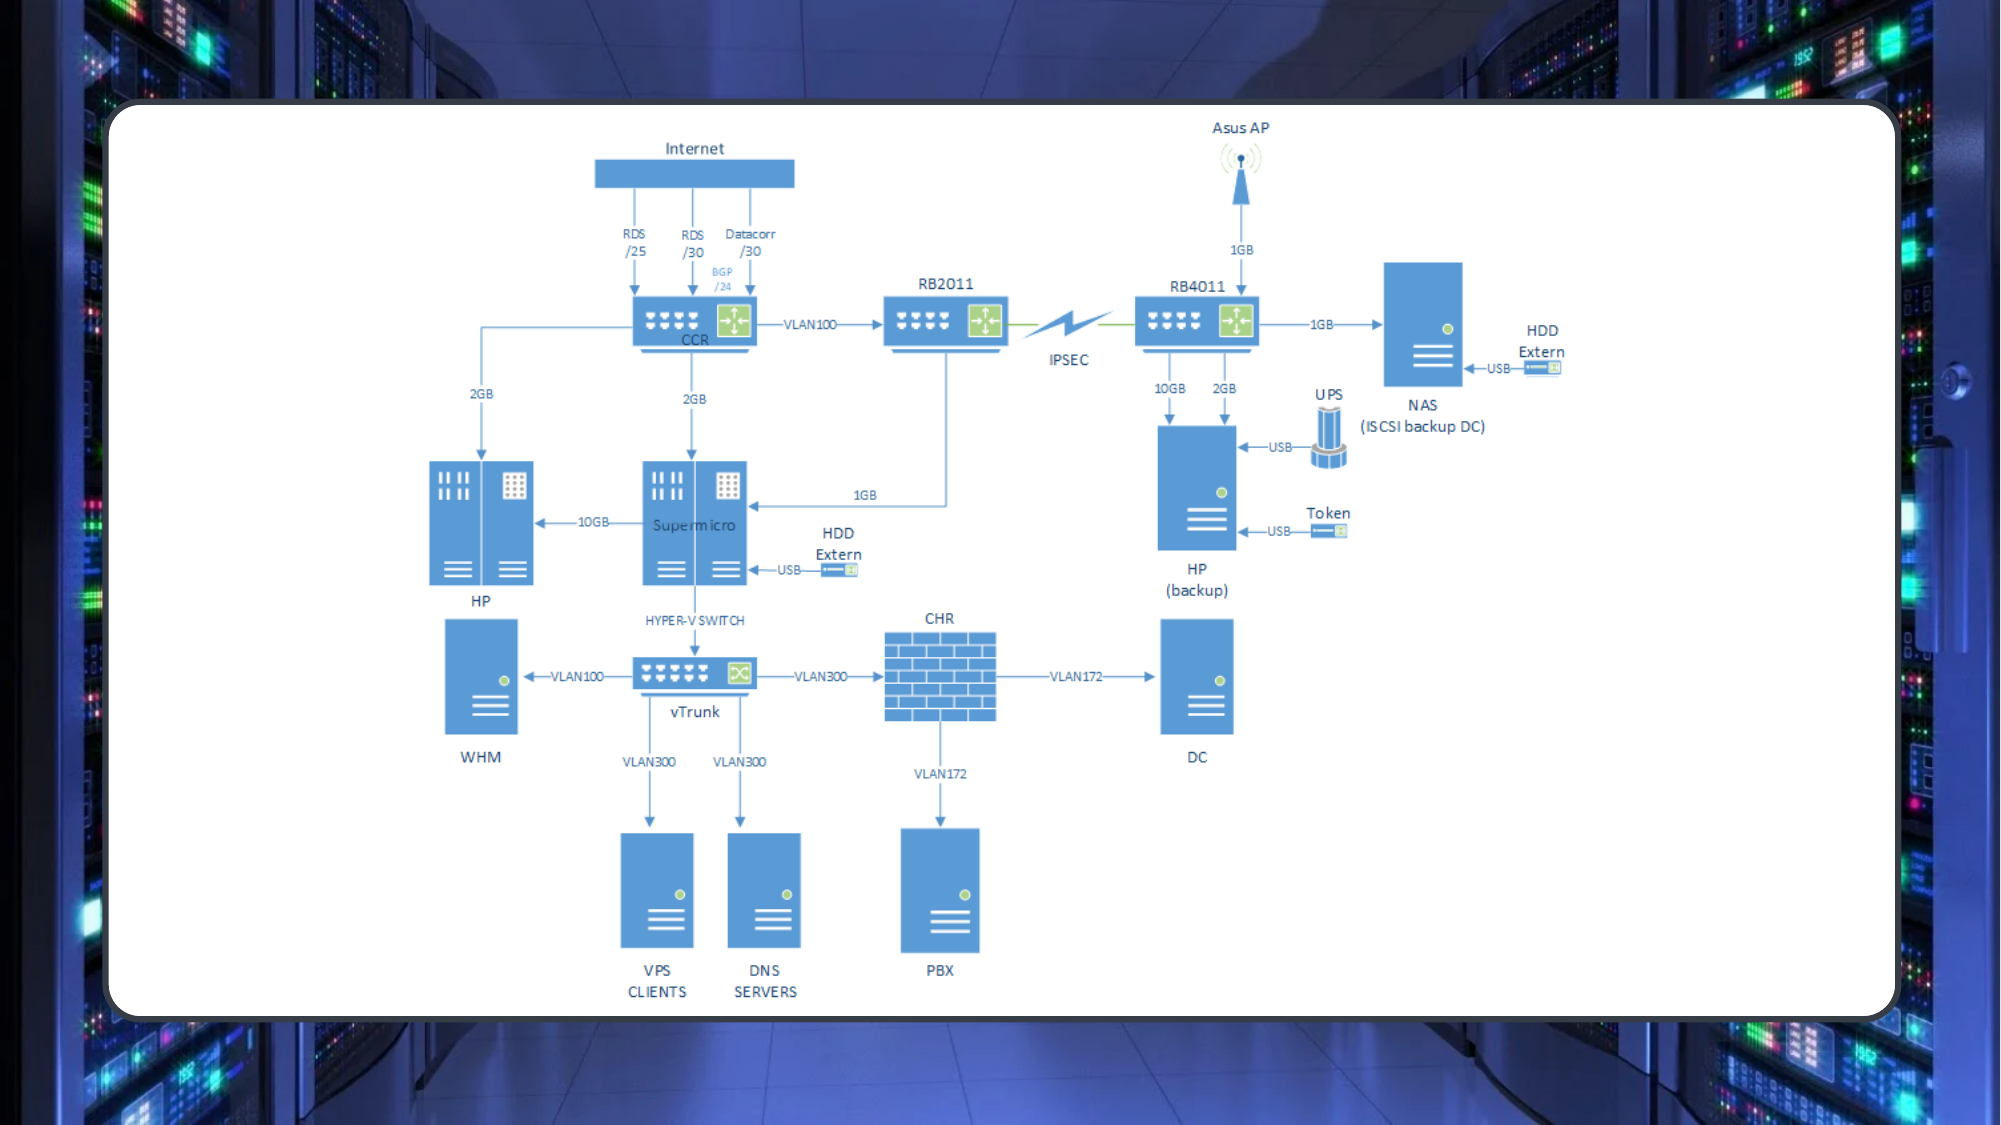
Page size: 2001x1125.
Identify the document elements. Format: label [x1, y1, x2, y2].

picture [0, 0, 2001, 1125]
text_box [103, 100, 1900, 1021]
